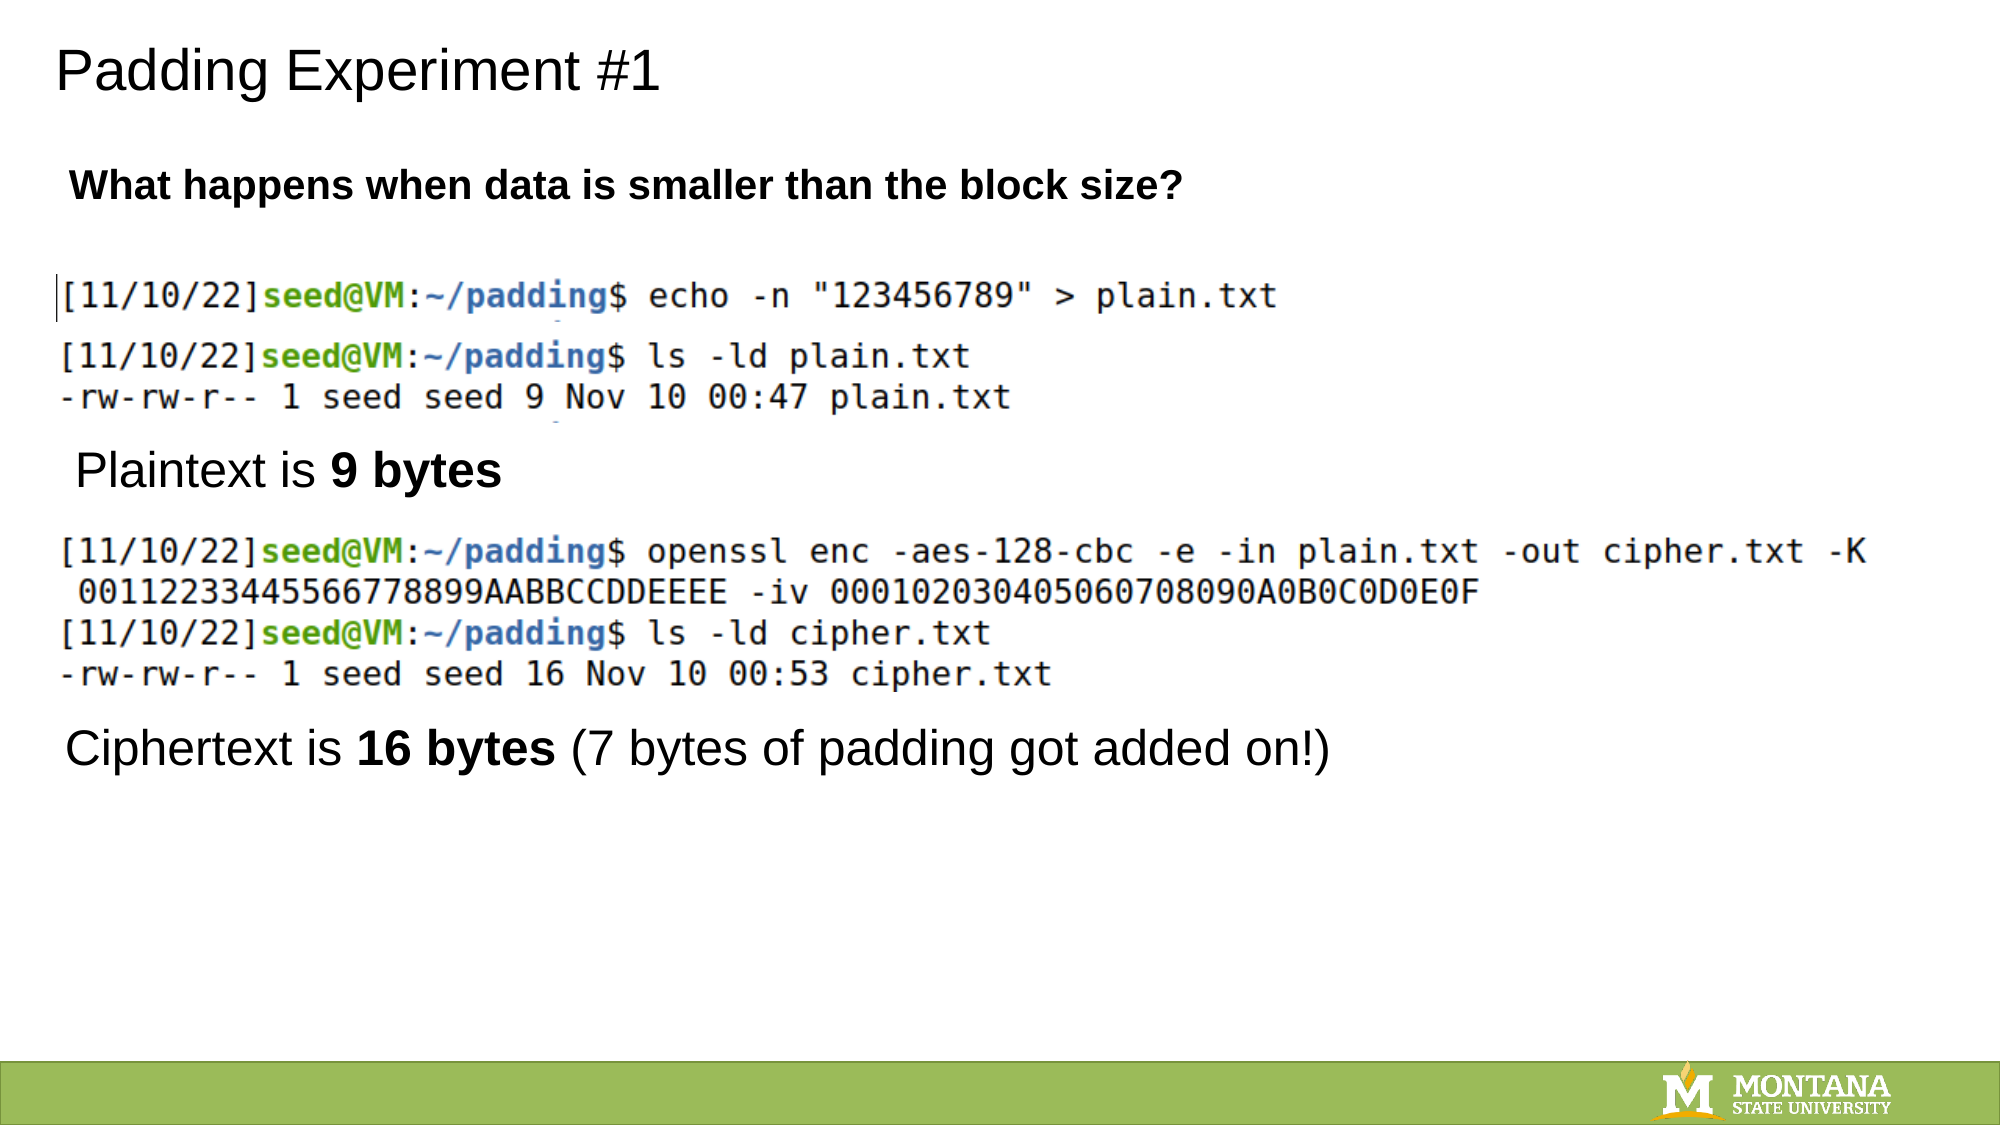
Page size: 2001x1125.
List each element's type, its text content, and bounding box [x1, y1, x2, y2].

picture [56, 338, 1048, 423]
picture [1649, 1060, 1892, 1122]
text_box Ciphertext is 16 bytes (7 bytes of padding got added on!) [49, 708, 1518, 783]
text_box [1892, 1060, 2000, 1125]
text_box Padding Experiment #1 [40, 24, 678, 110]
text_box Plaintext is 9 bytes [60, 430, 518, 506]
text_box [0, 1060, 1647, 1125]
text_box What happens when data is smaller than the block size? [54, 149, 1200, 215]
picture [55, 530, 1876, 692]
picture [56, 274, 1307, 323]
